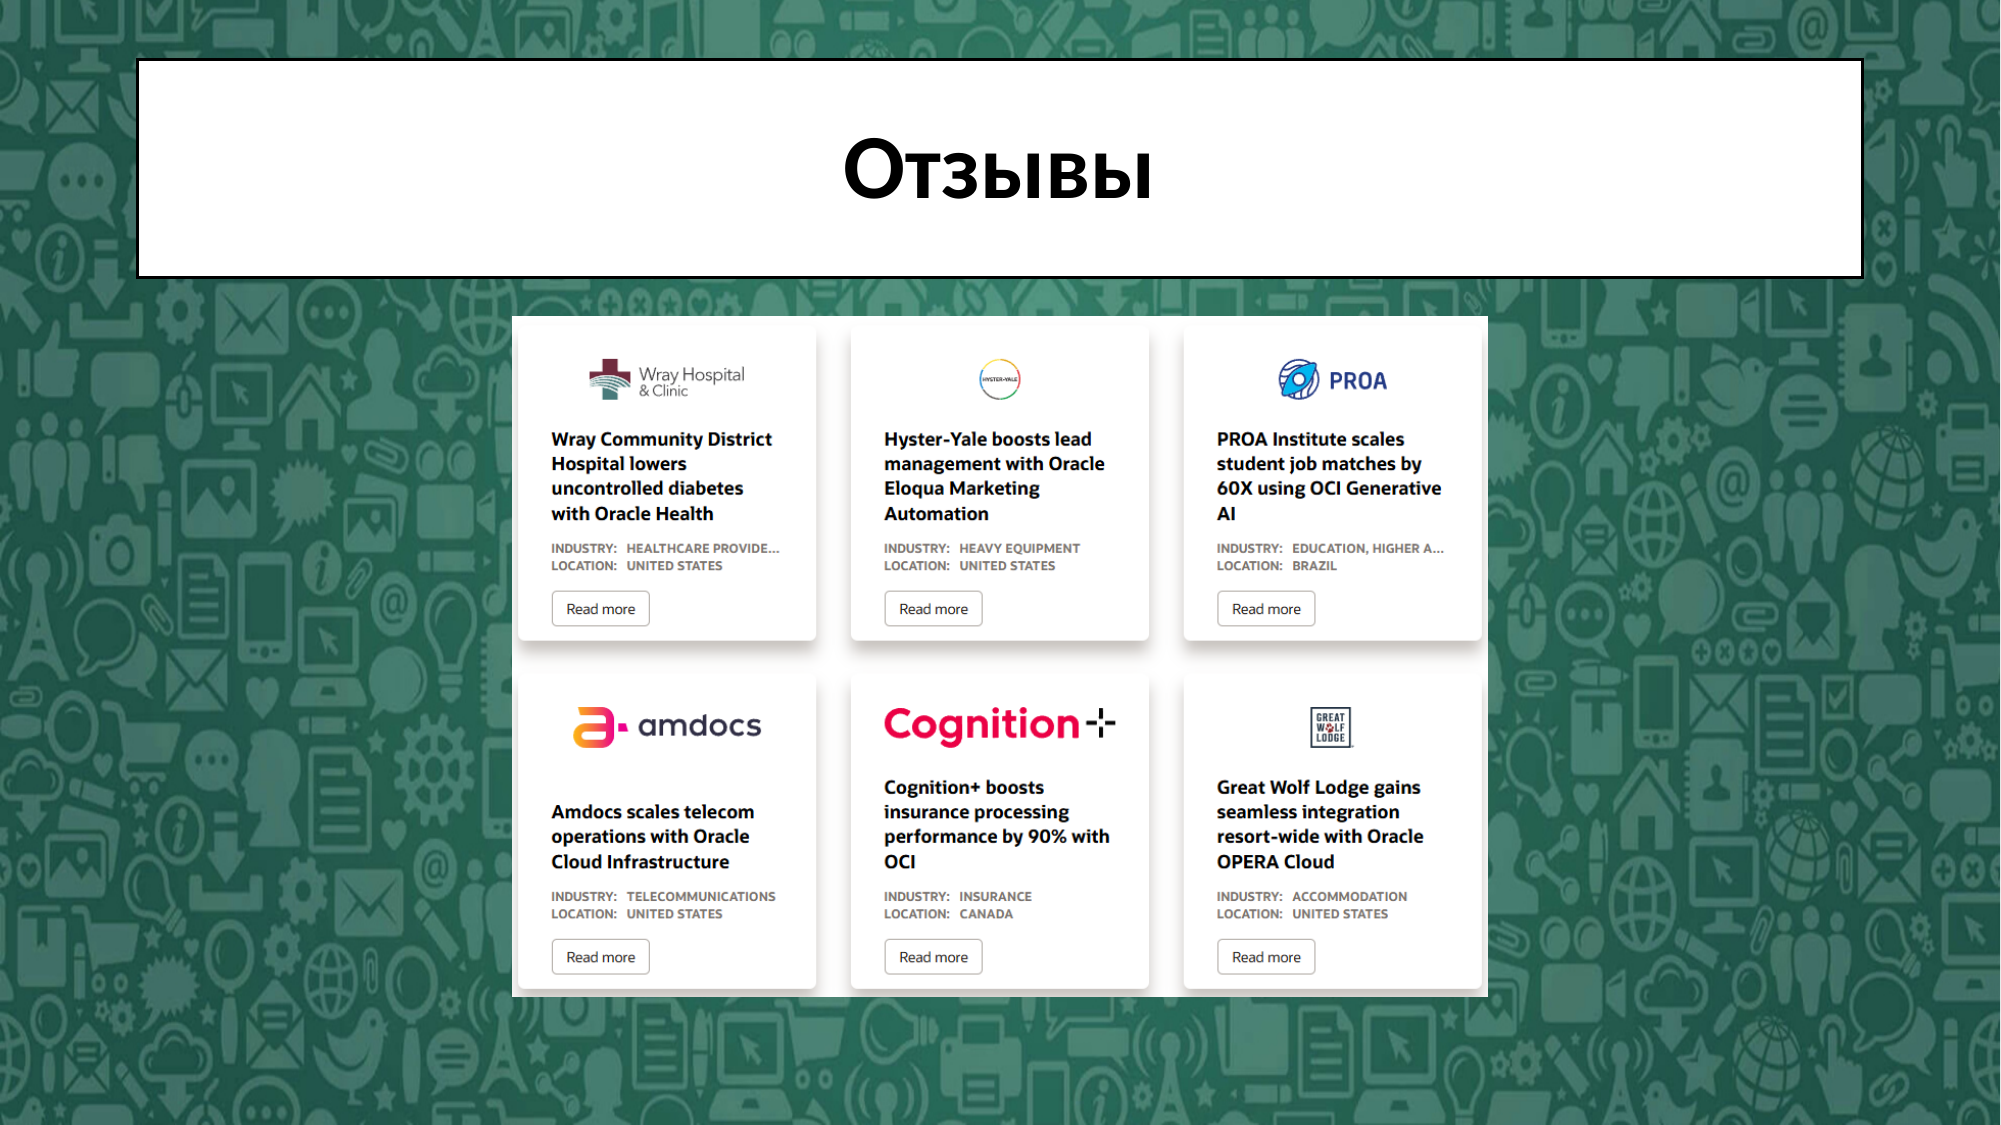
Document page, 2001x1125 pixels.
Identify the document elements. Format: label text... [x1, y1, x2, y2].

title Отзывы [136, 59, 1863, 278]
picture [0, 0, 2001, 1125]
